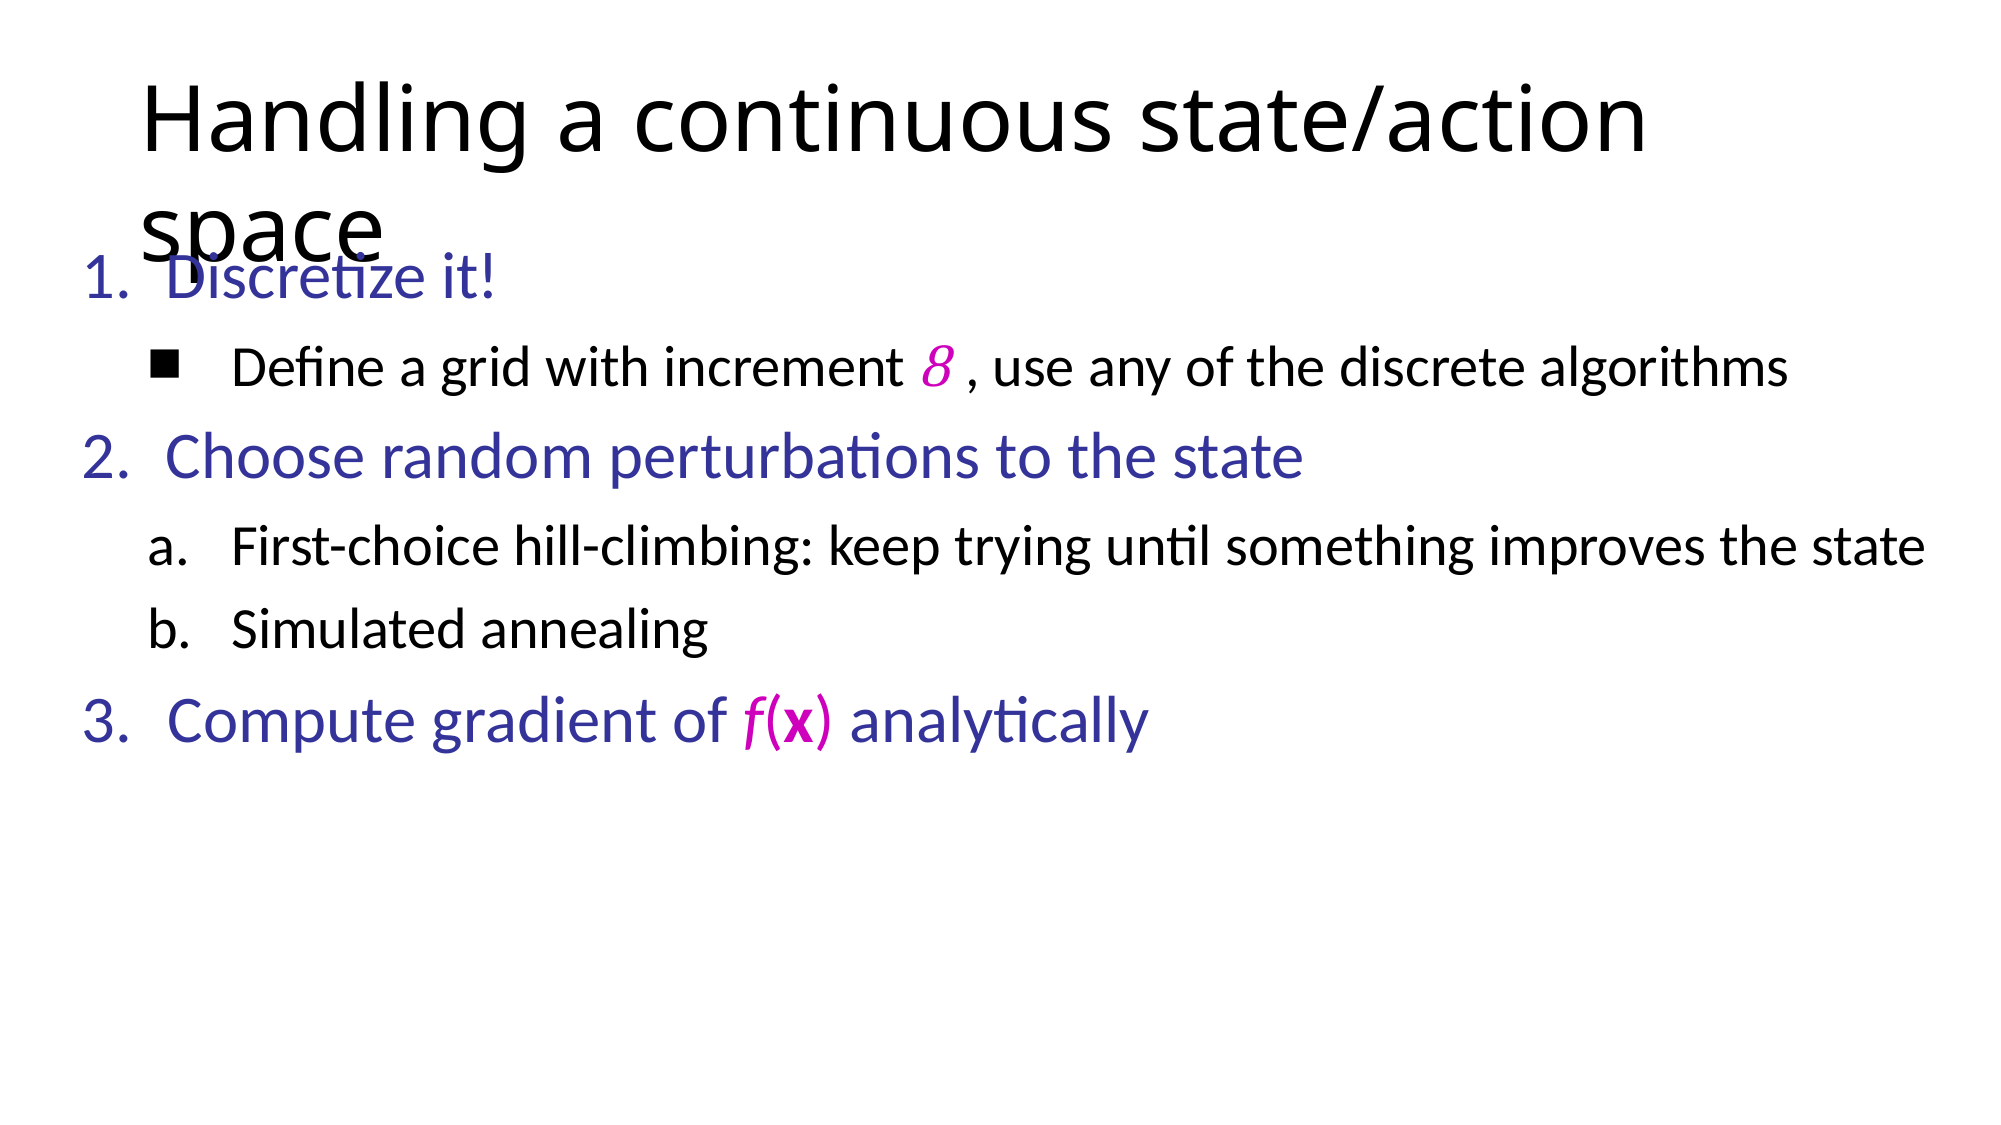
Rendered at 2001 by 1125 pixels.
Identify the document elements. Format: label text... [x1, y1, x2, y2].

text_box Discretize it! Define a grid with increment  , use any of the discrete algorithms Choose random perturbations to the state First-choice hill-climbing: keep trying until something improves the state Simulated annealing 3. Compute gradient of f(x) analytically [79, 216, 1948, 757]
title Handling a continuous state/action space [137, 57, 1863, 216]
